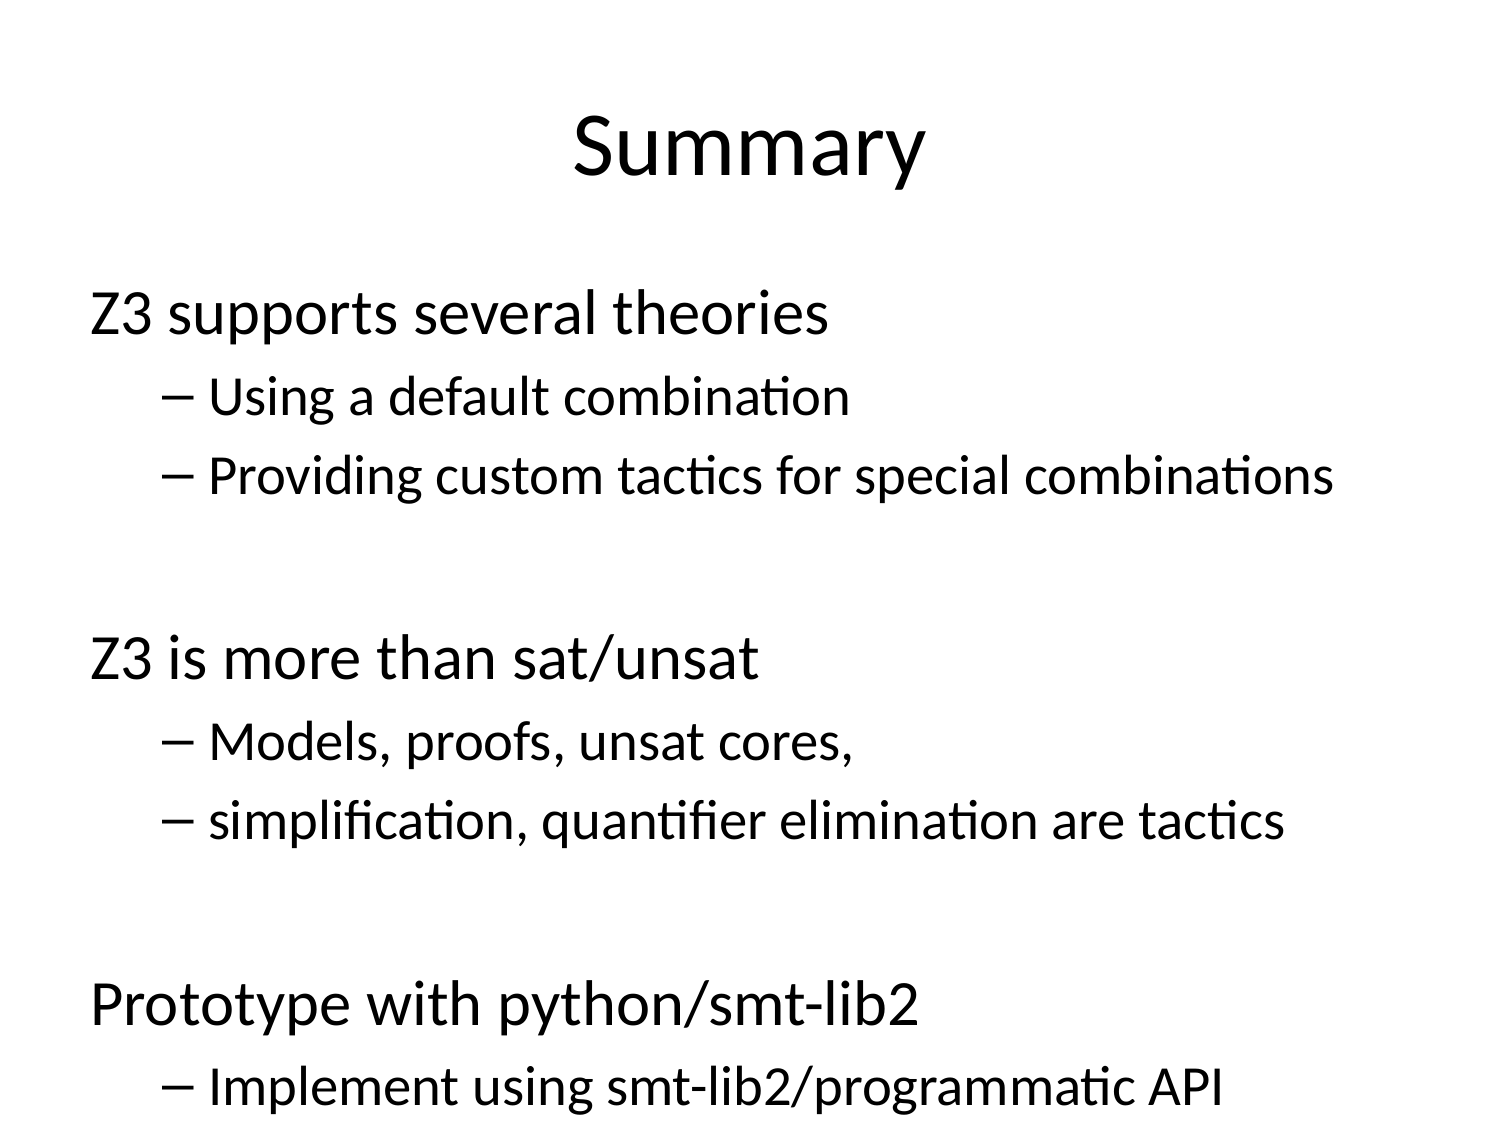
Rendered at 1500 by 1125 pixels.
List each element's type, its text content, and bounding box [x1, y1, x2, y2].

title Summary [75, 45, 1425, 233]
list Z3 supports several theories Using a default combination Providing custom tactics for special combinations Z3 is more than sat/unsat Models, proofs, unsat cores, simplification, quantifier elimination are tactics Prototype with python/smt-lib2 Implement using smt-lib2/programmatic API [75, 262, 1425, 1125]
